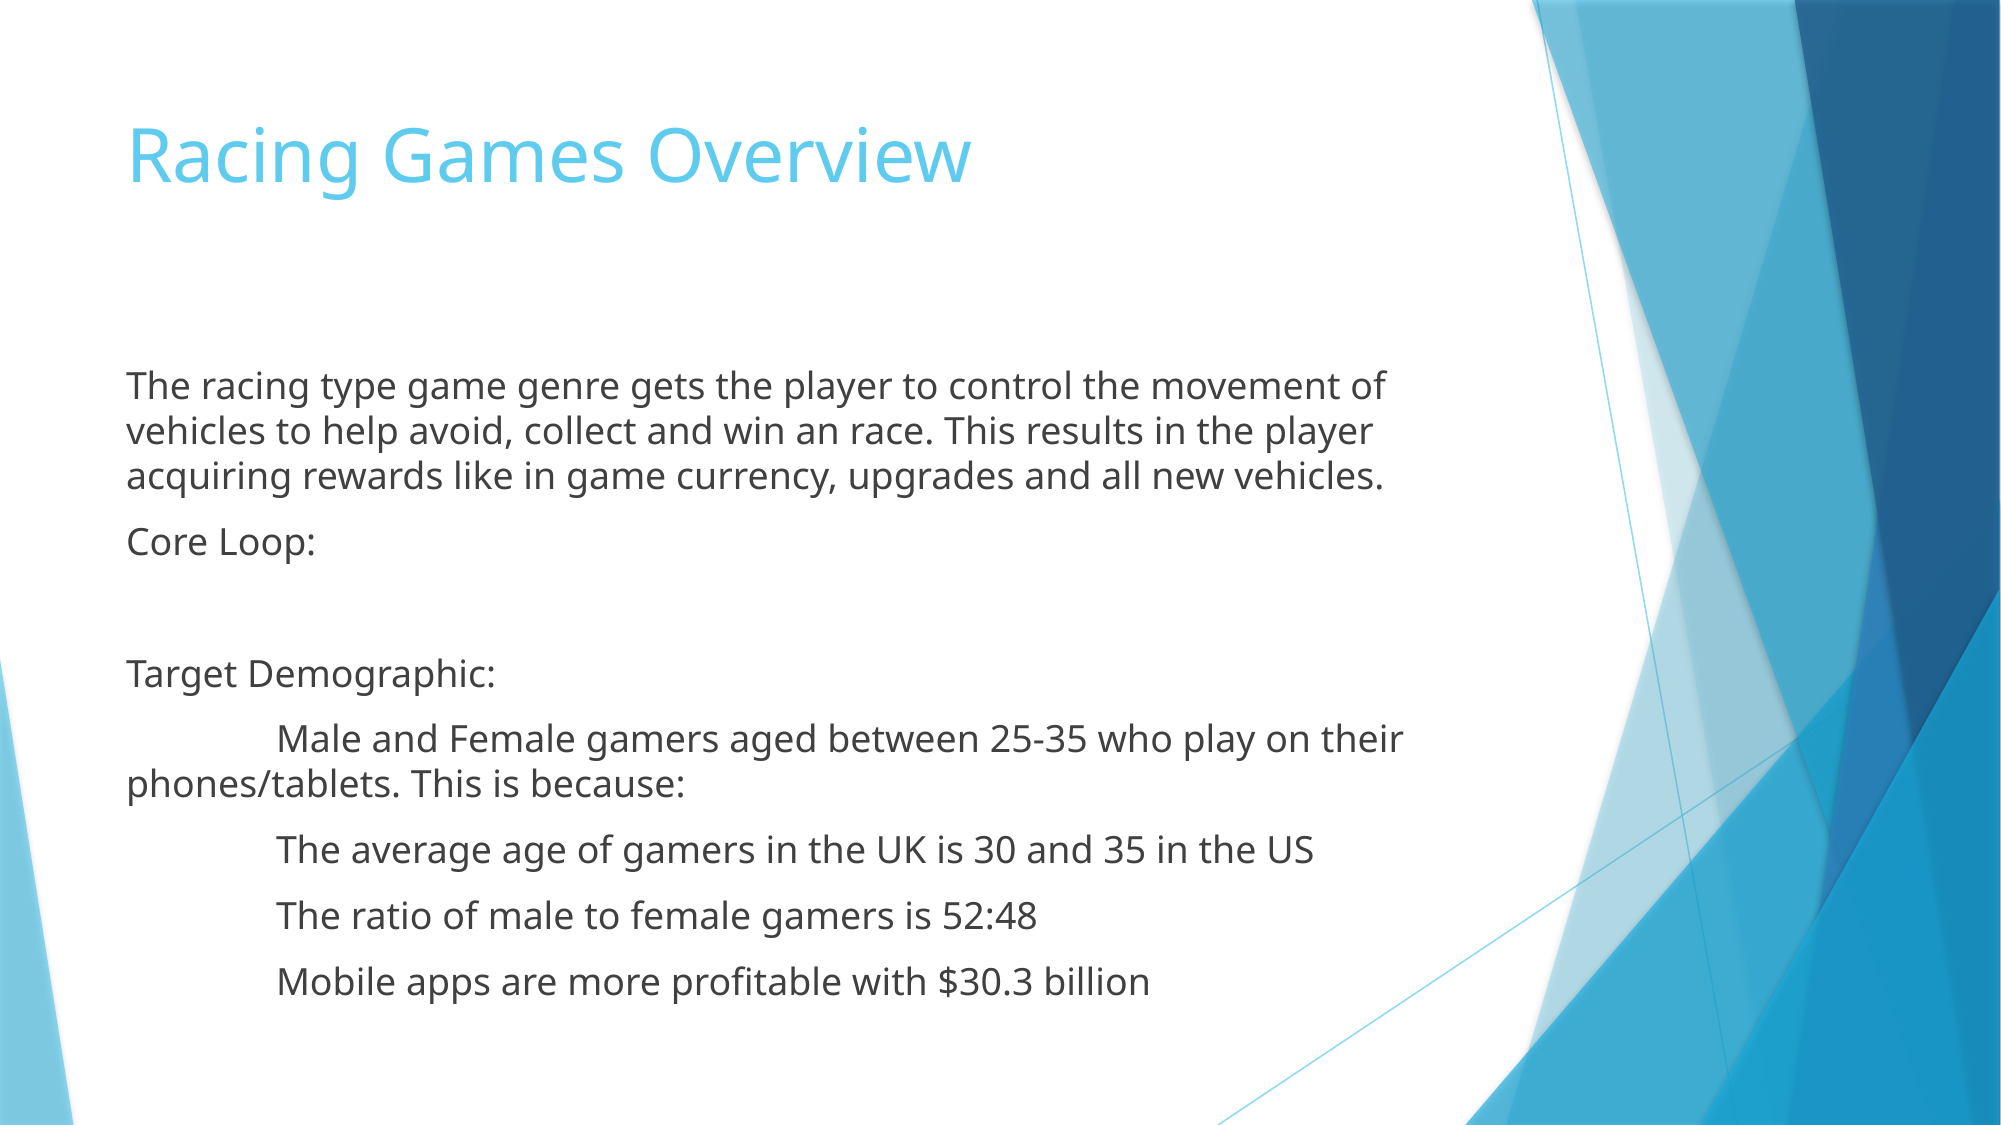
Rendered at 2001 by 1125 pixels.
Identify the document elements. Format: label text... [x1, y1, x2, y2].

title Racing Games Overview [111, 99, 1522, 317]
list The racing type game genre gets the player to control the movement of vehicles to help avoid, collect and win an race. This results in the player acquiring rewards like in game currency, upgrades and all new vehicles. Core Loop: Target Demographic: Male and Female gamers aged between 25-35 who play on their phones/tablets. This is because: The average age of gamers in the UK is 30 and 35 in the US The ratio of male to female gamers is 52:48 Mobile apps are more profitable with $30.3 billion [111, 354, 1522, 1090]
